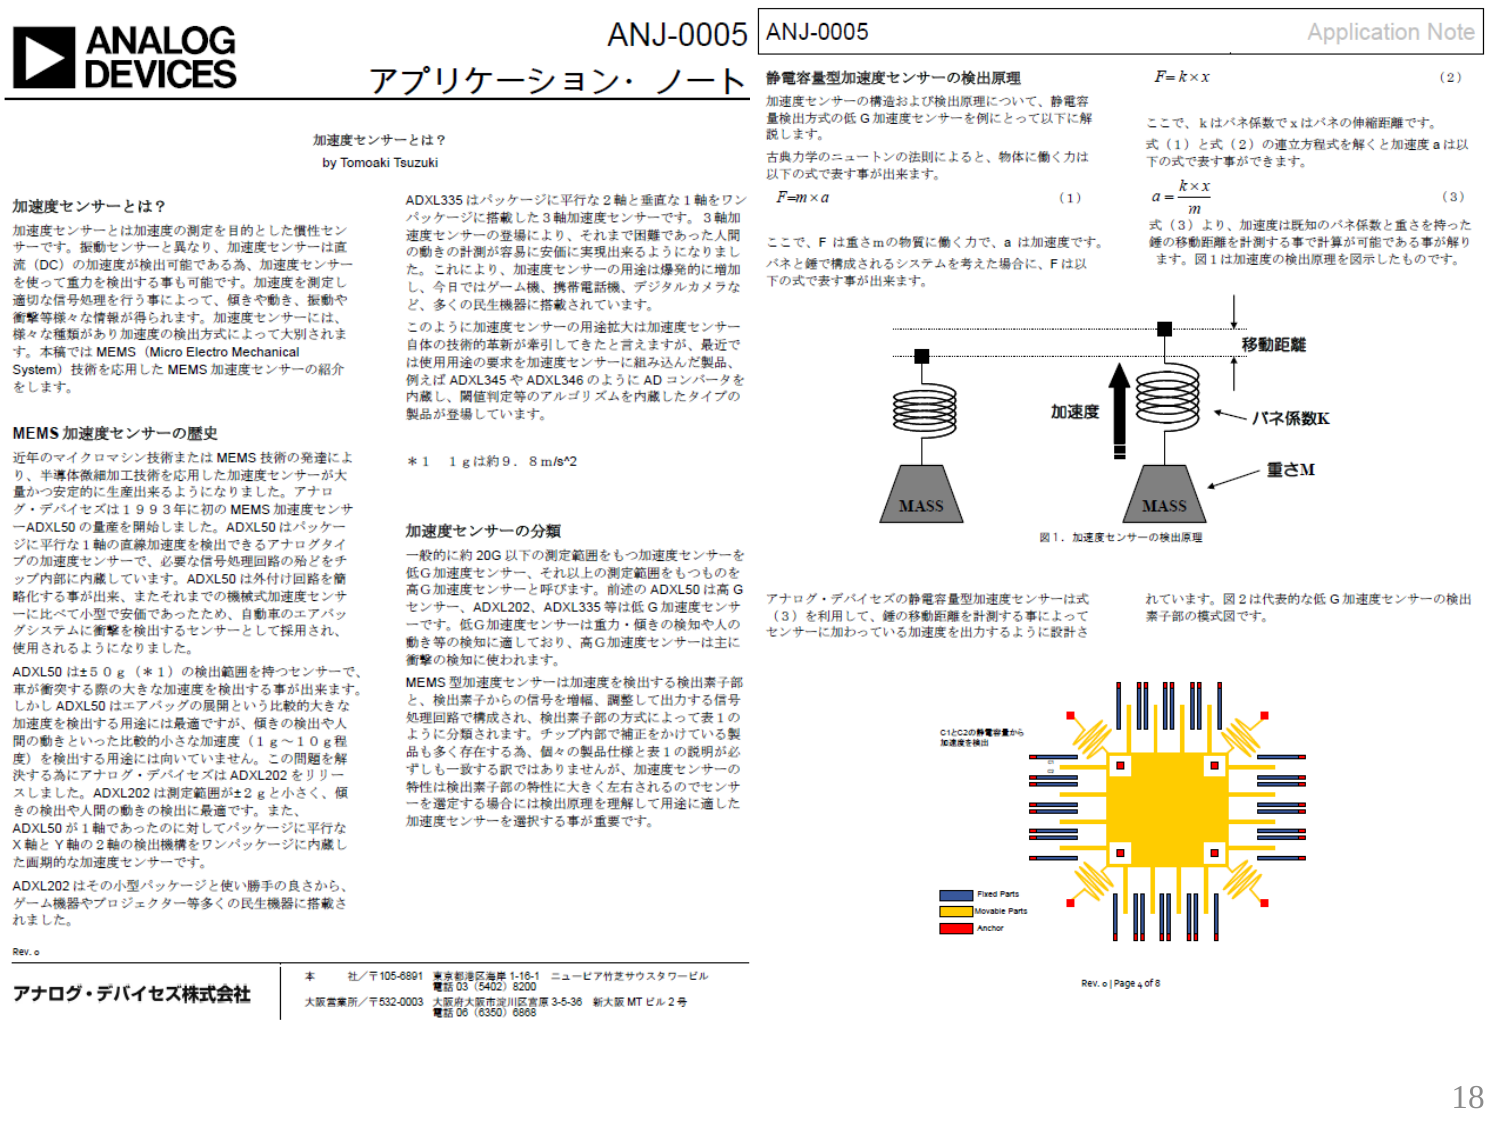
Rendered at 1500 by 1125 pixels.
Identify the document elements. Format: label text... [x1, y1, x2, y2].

picture [0, 0, 1500, 1047]
slide_number 18 [1149, 1065, 1500, 1125]
